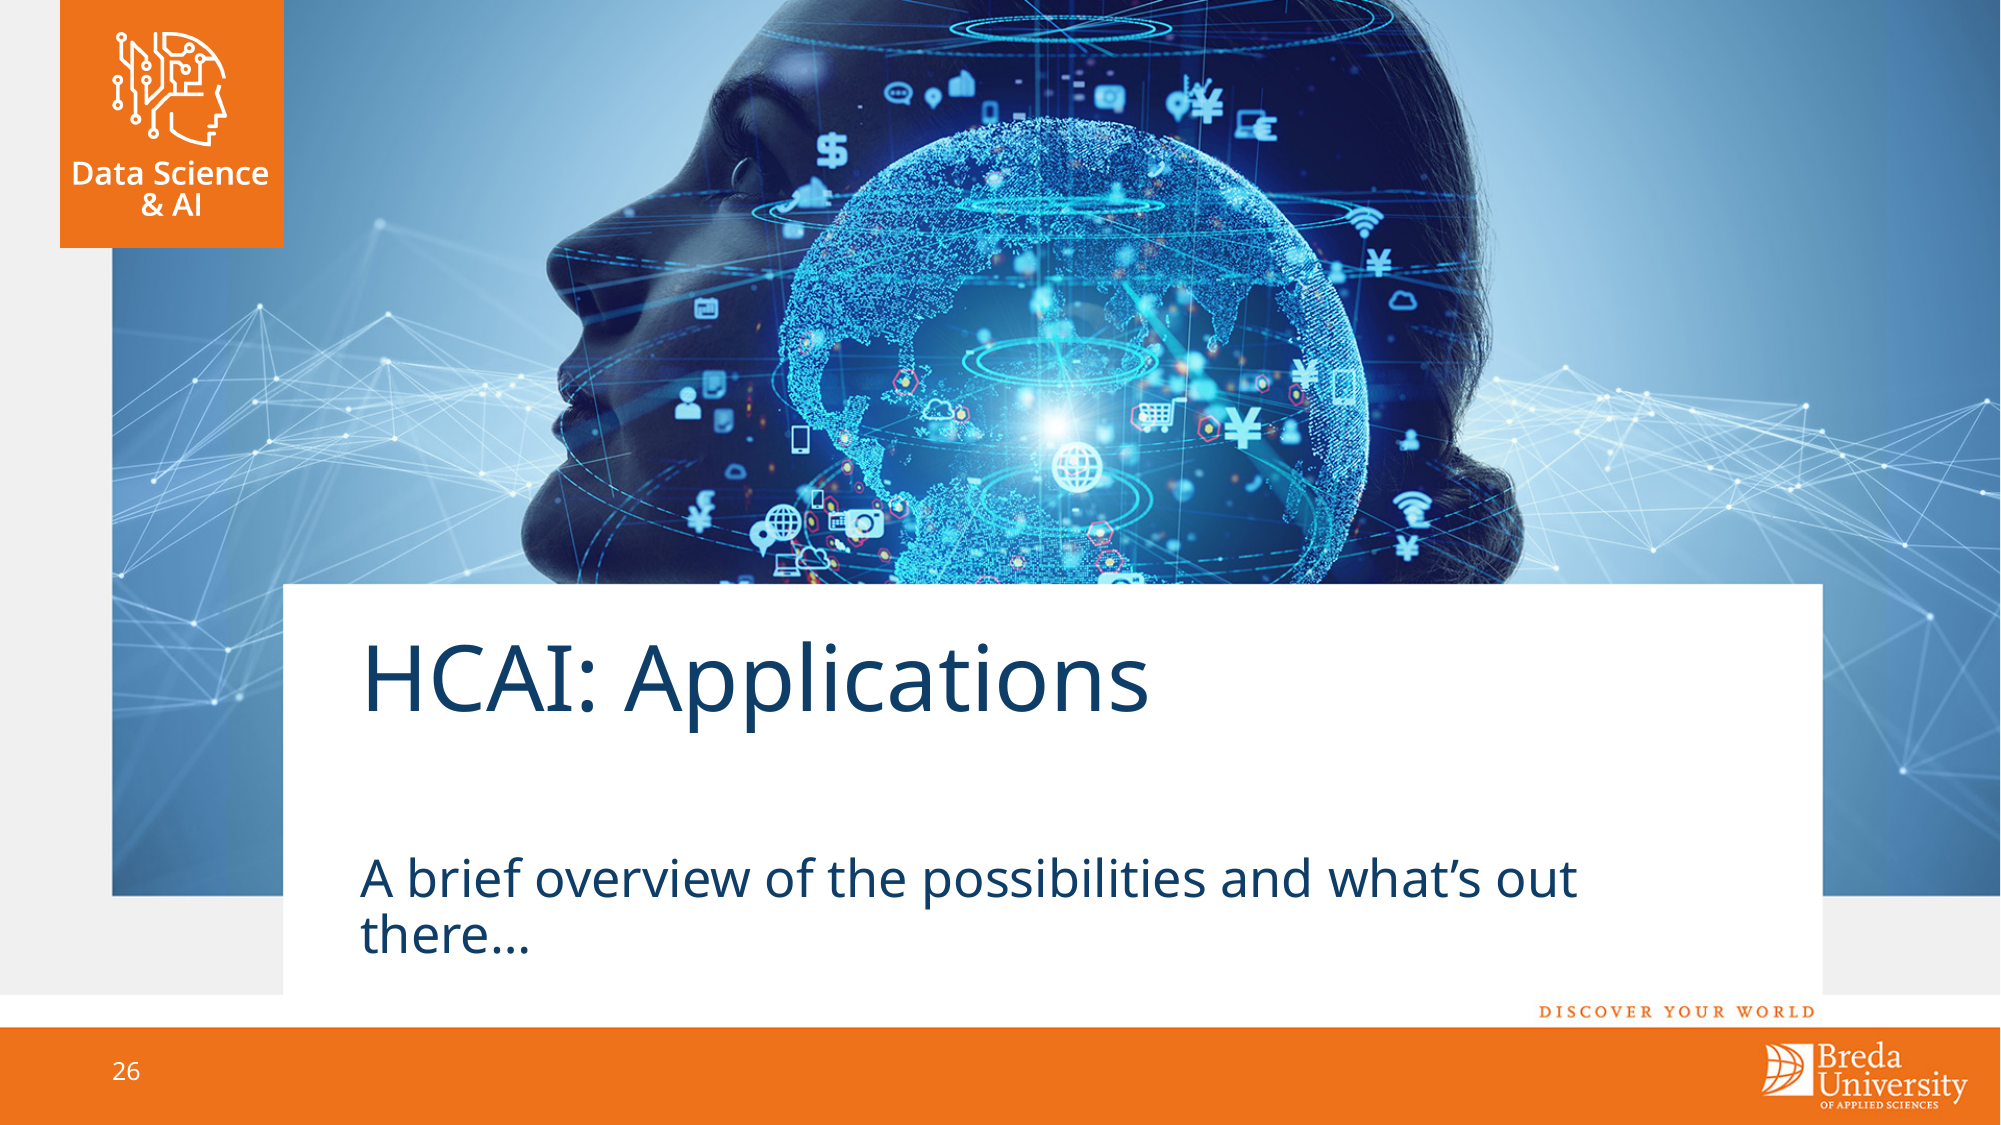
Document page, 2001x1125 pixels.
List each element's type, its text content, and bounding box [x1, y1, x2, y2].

picture [0, 0, 2001, 1125]
slide_number 26 [97, 1042, 198, 1103]
list A brief overview of the possibilities and what’s out there… [283, 835, 1821, 996]
title HCAI: Applications [283, 584, 1821, 835]
